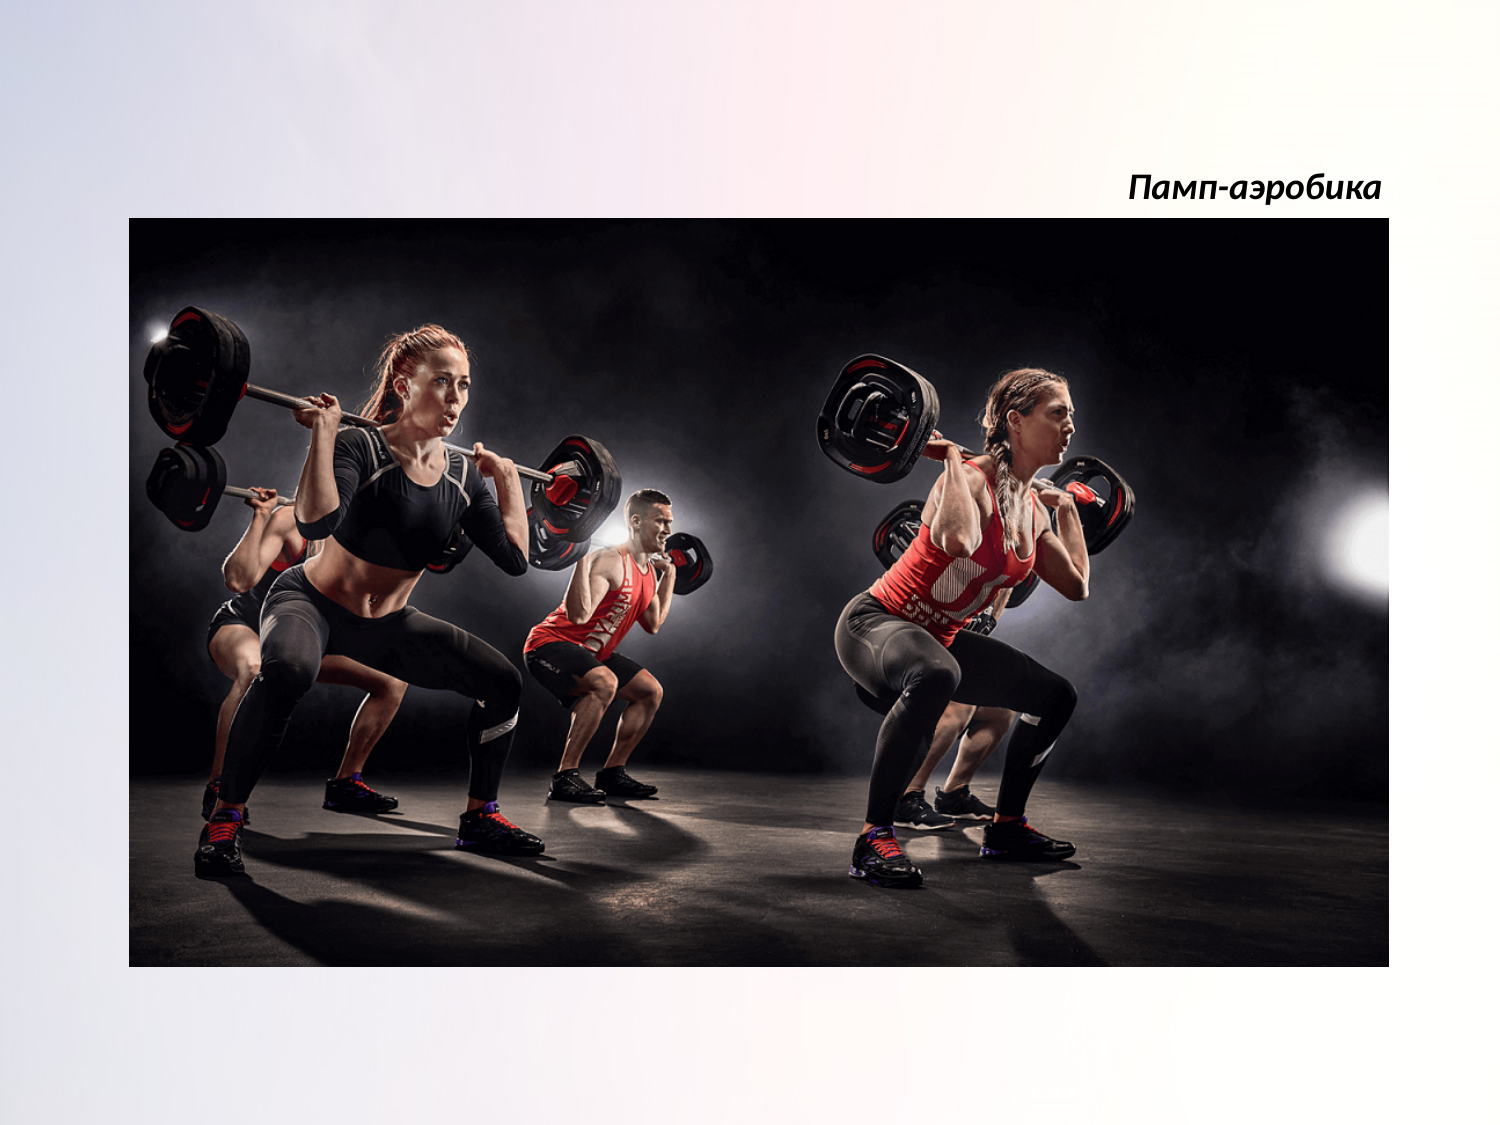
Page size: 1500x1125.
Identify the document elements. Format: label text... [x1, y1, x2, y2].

text_box Памп-аэробика [1112, 154, 1398, 215]
picture [0, 0, 1500, 1125]
